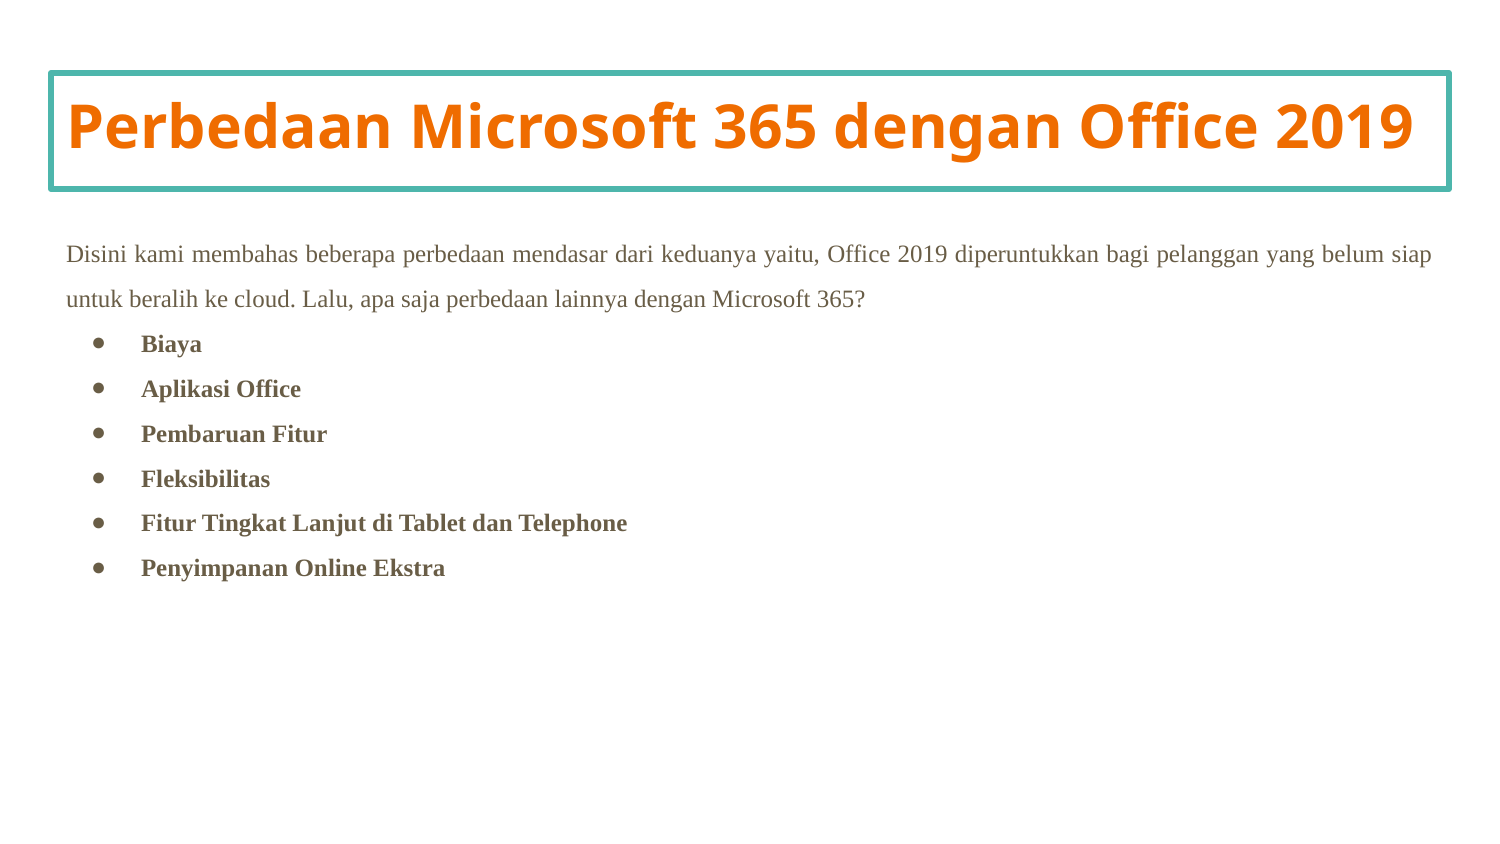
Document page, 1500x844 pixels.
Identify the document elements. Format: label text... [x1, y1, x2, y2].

list Disini kami membahas beberapa perbedaan mendasar dari keduanya yaitu, Office 2019 diperuntukkan bagi pelanggan yang belum siap untuk beralih ke cloud. Lalu, apa saja perbedaan lainnya dengan Microsoft 365? Biaya Aplikasi Office Pembaruan Fitur Fleksibilitas Fitur Tingkat Lanjut di Tablet dan Telephone Penyimpanan Online Ekstra [51, 207, 1449, 606]
title Perbedaan Microsoft 365 dengan Office 2019 [51, 72, 1449, 189]
